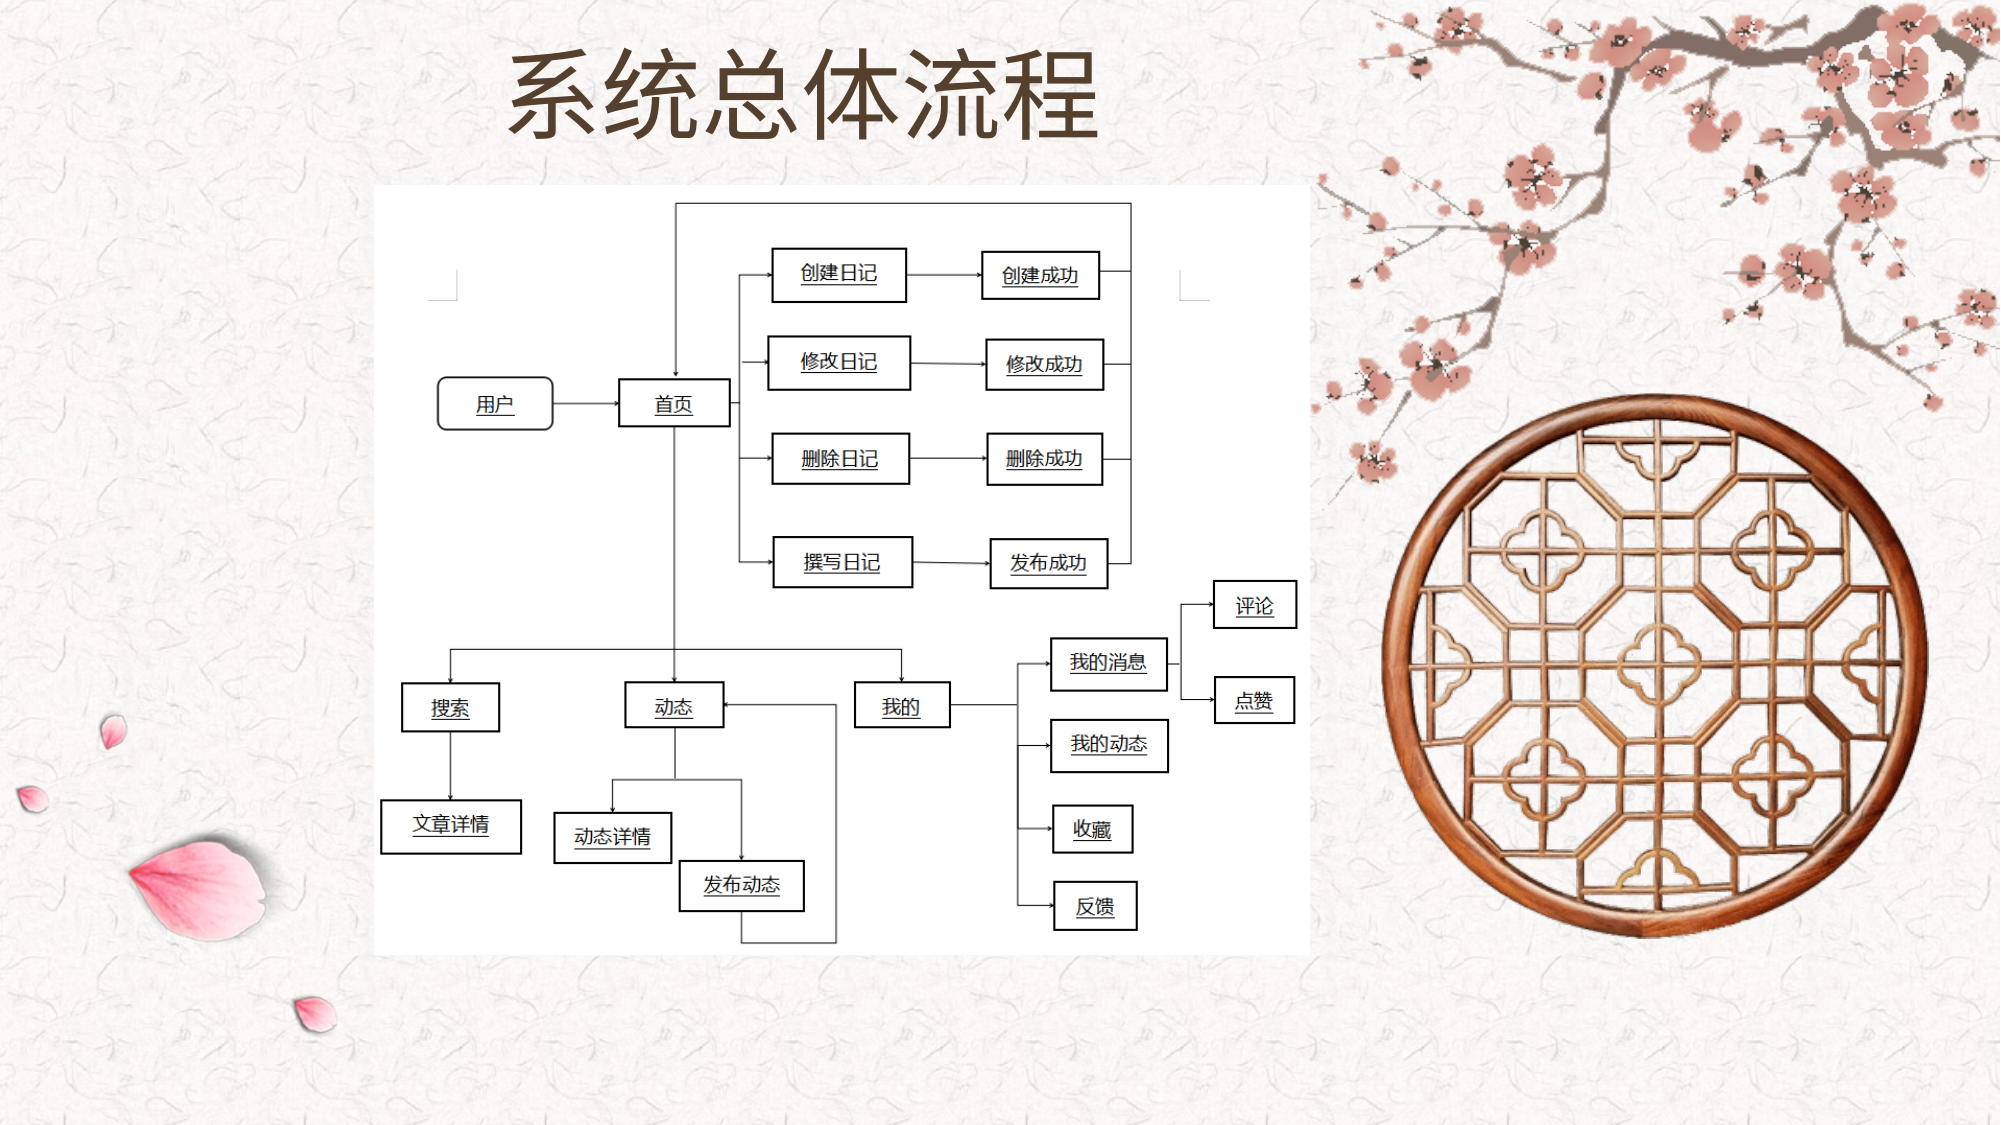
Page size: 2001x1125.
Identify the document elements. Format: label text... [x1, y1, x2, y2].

text_box 系统总体流程 [486, 25, 1309, 160]
picture [0, 1, 2000, 1124]
